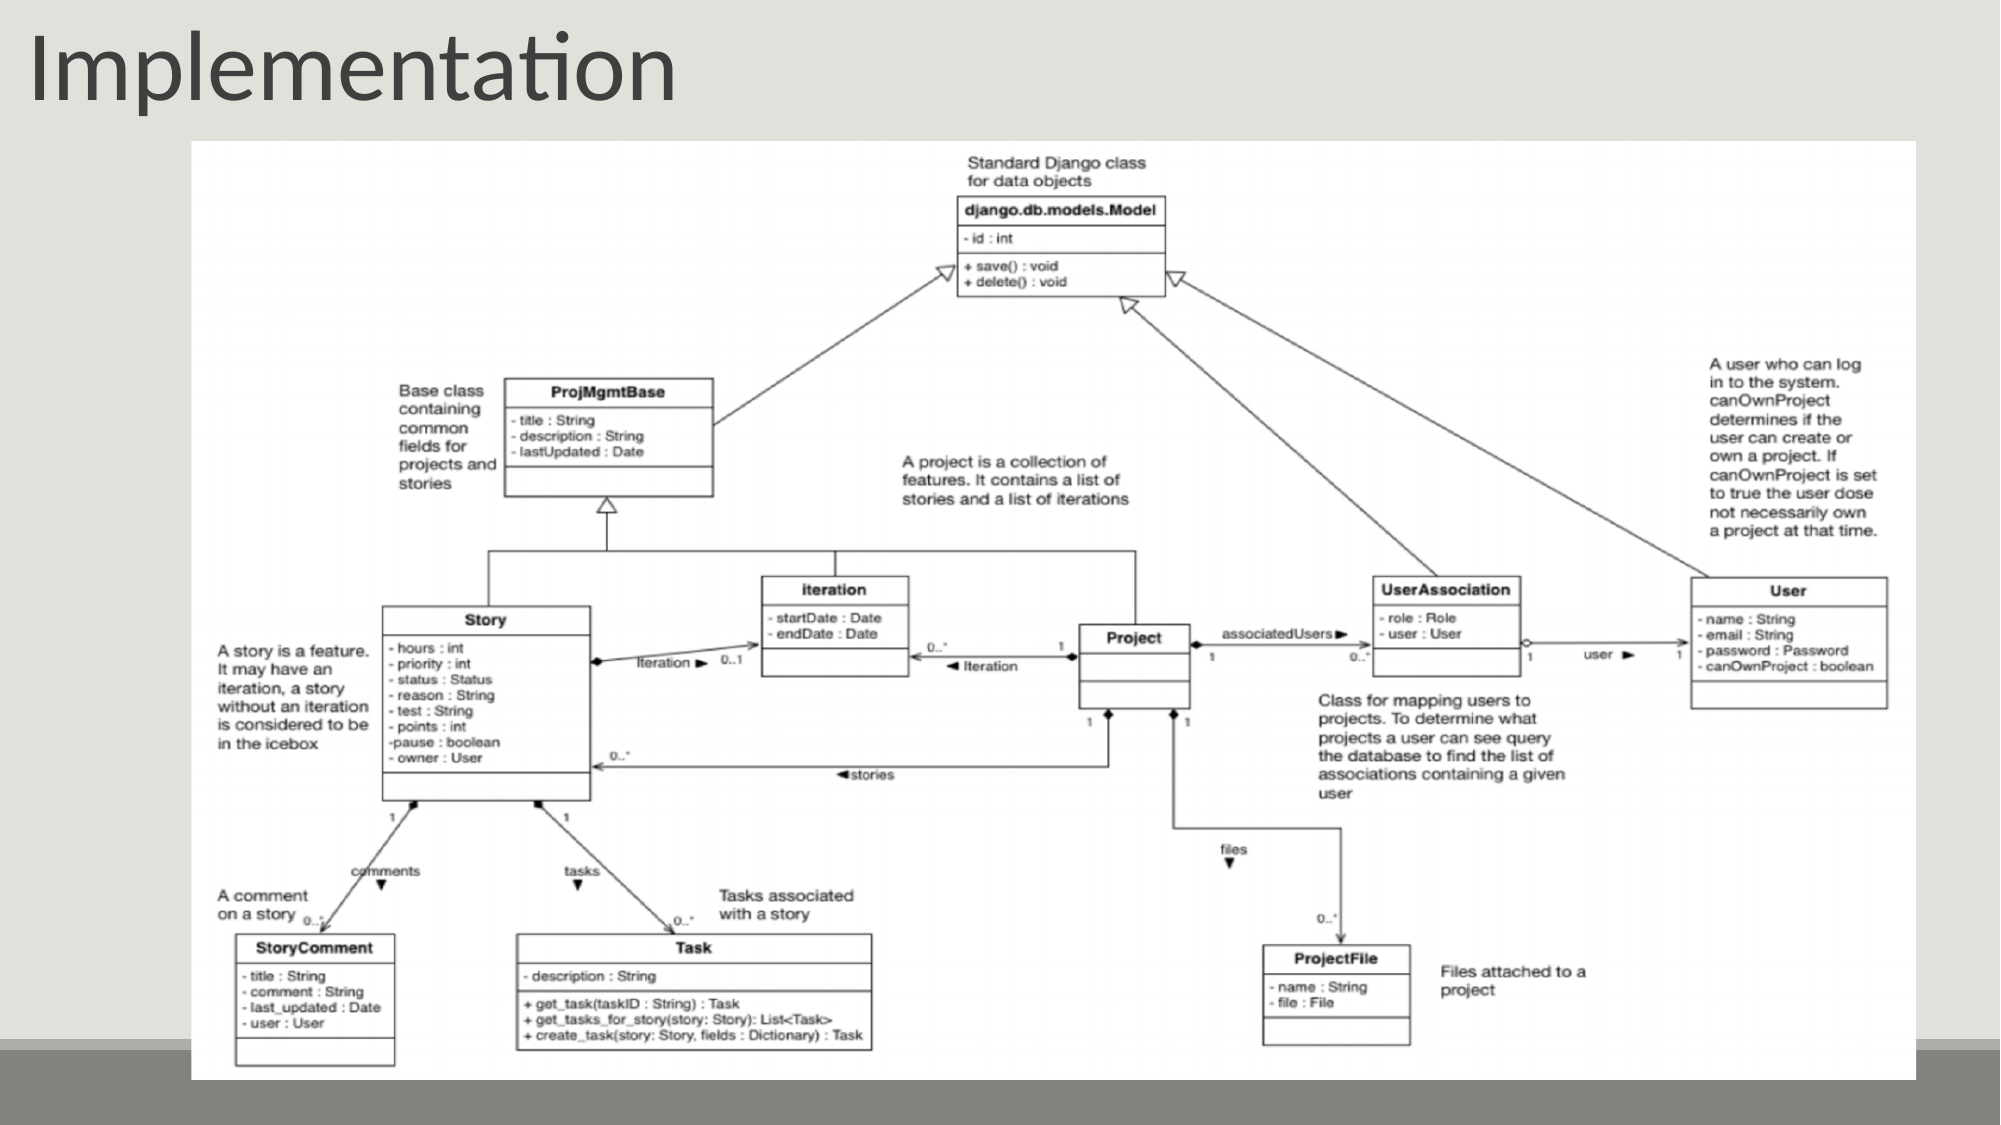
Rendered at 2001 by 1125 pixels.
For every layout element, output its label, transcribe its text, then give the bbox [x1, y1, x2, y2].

picture [191, 141, 1917, 1080]
title Implementation [12, 0, 1663, 136]
